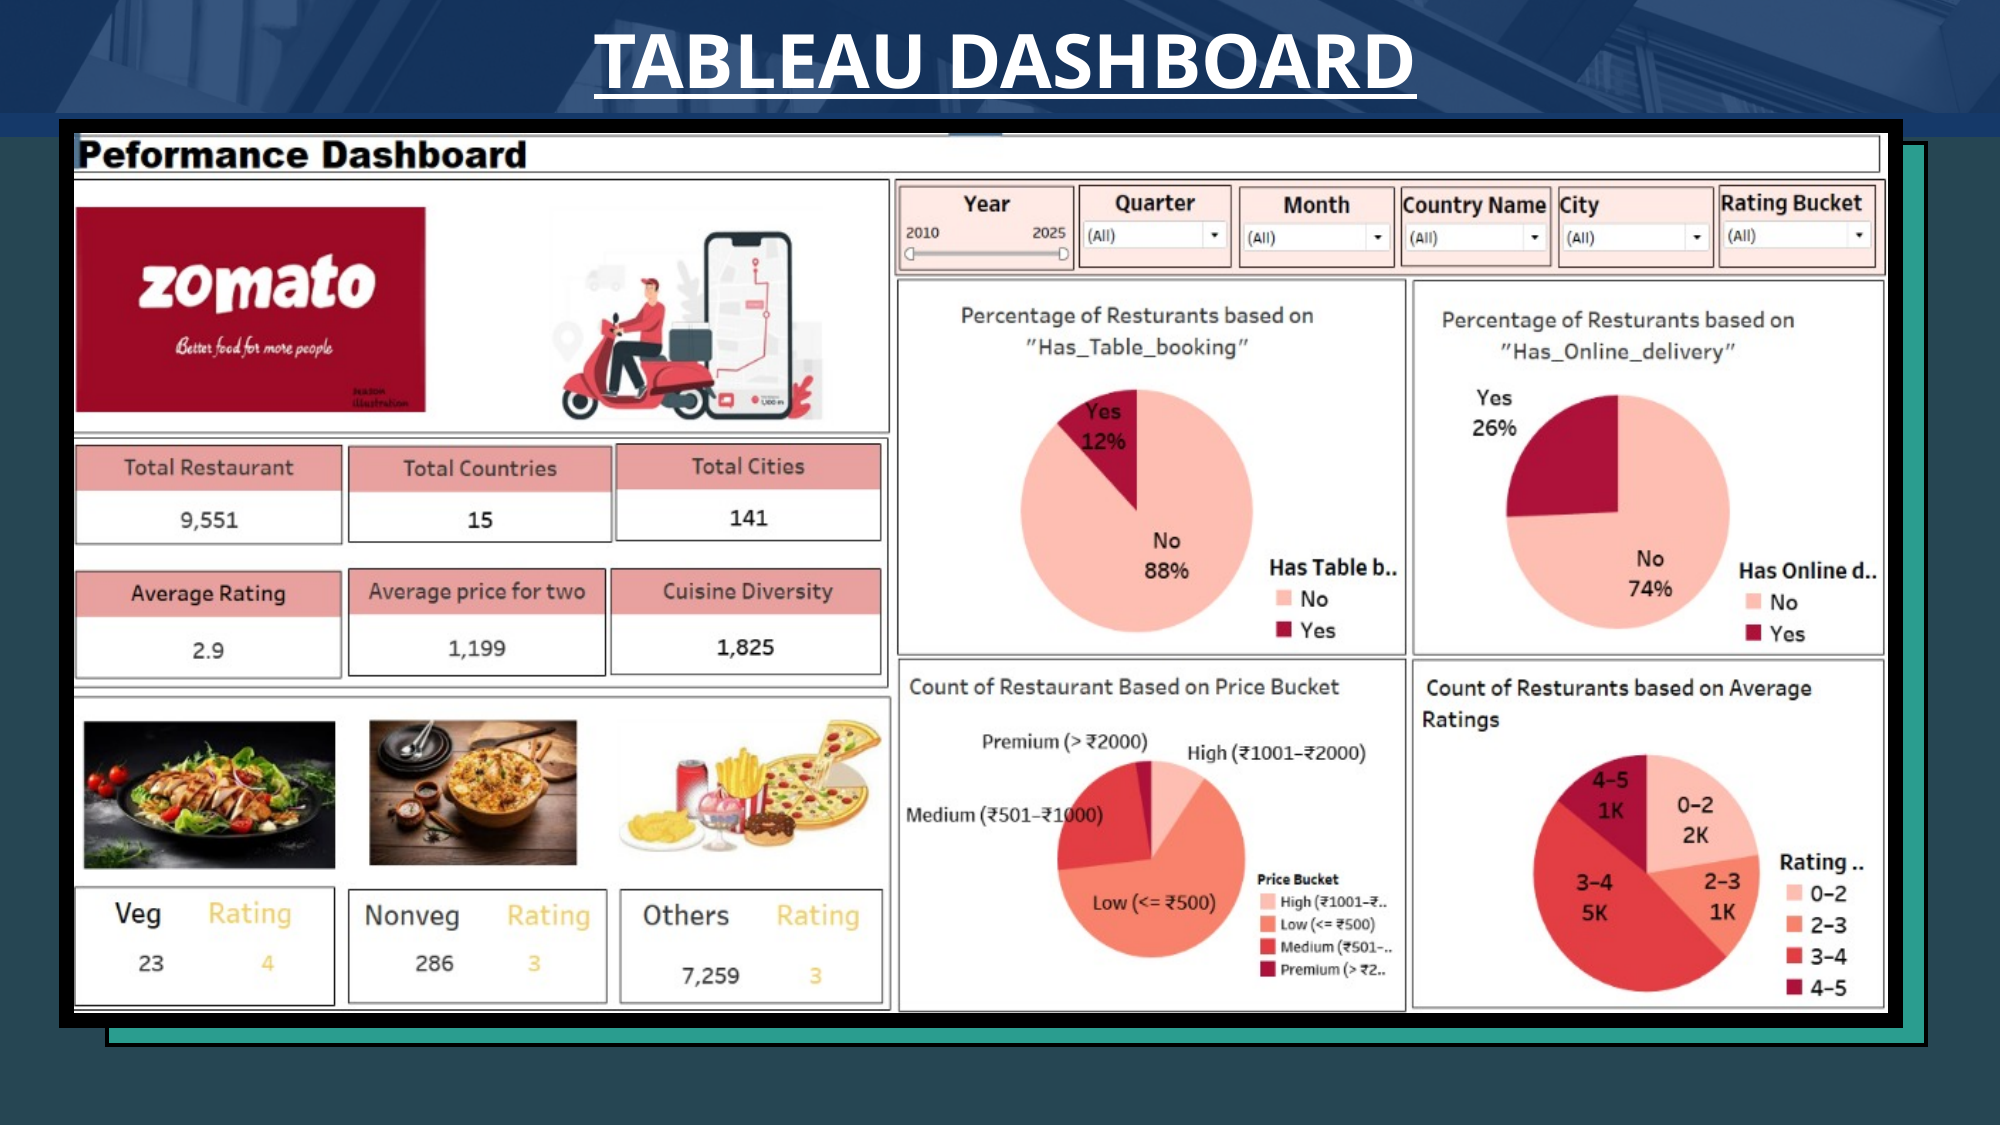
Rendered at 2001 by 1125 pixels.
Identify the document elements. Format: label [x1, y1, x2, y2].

picture [73, 133, 1889, 1014]
text_box [0, 0, 2000, 113]
text_box [0, 113, 2000, 138]
